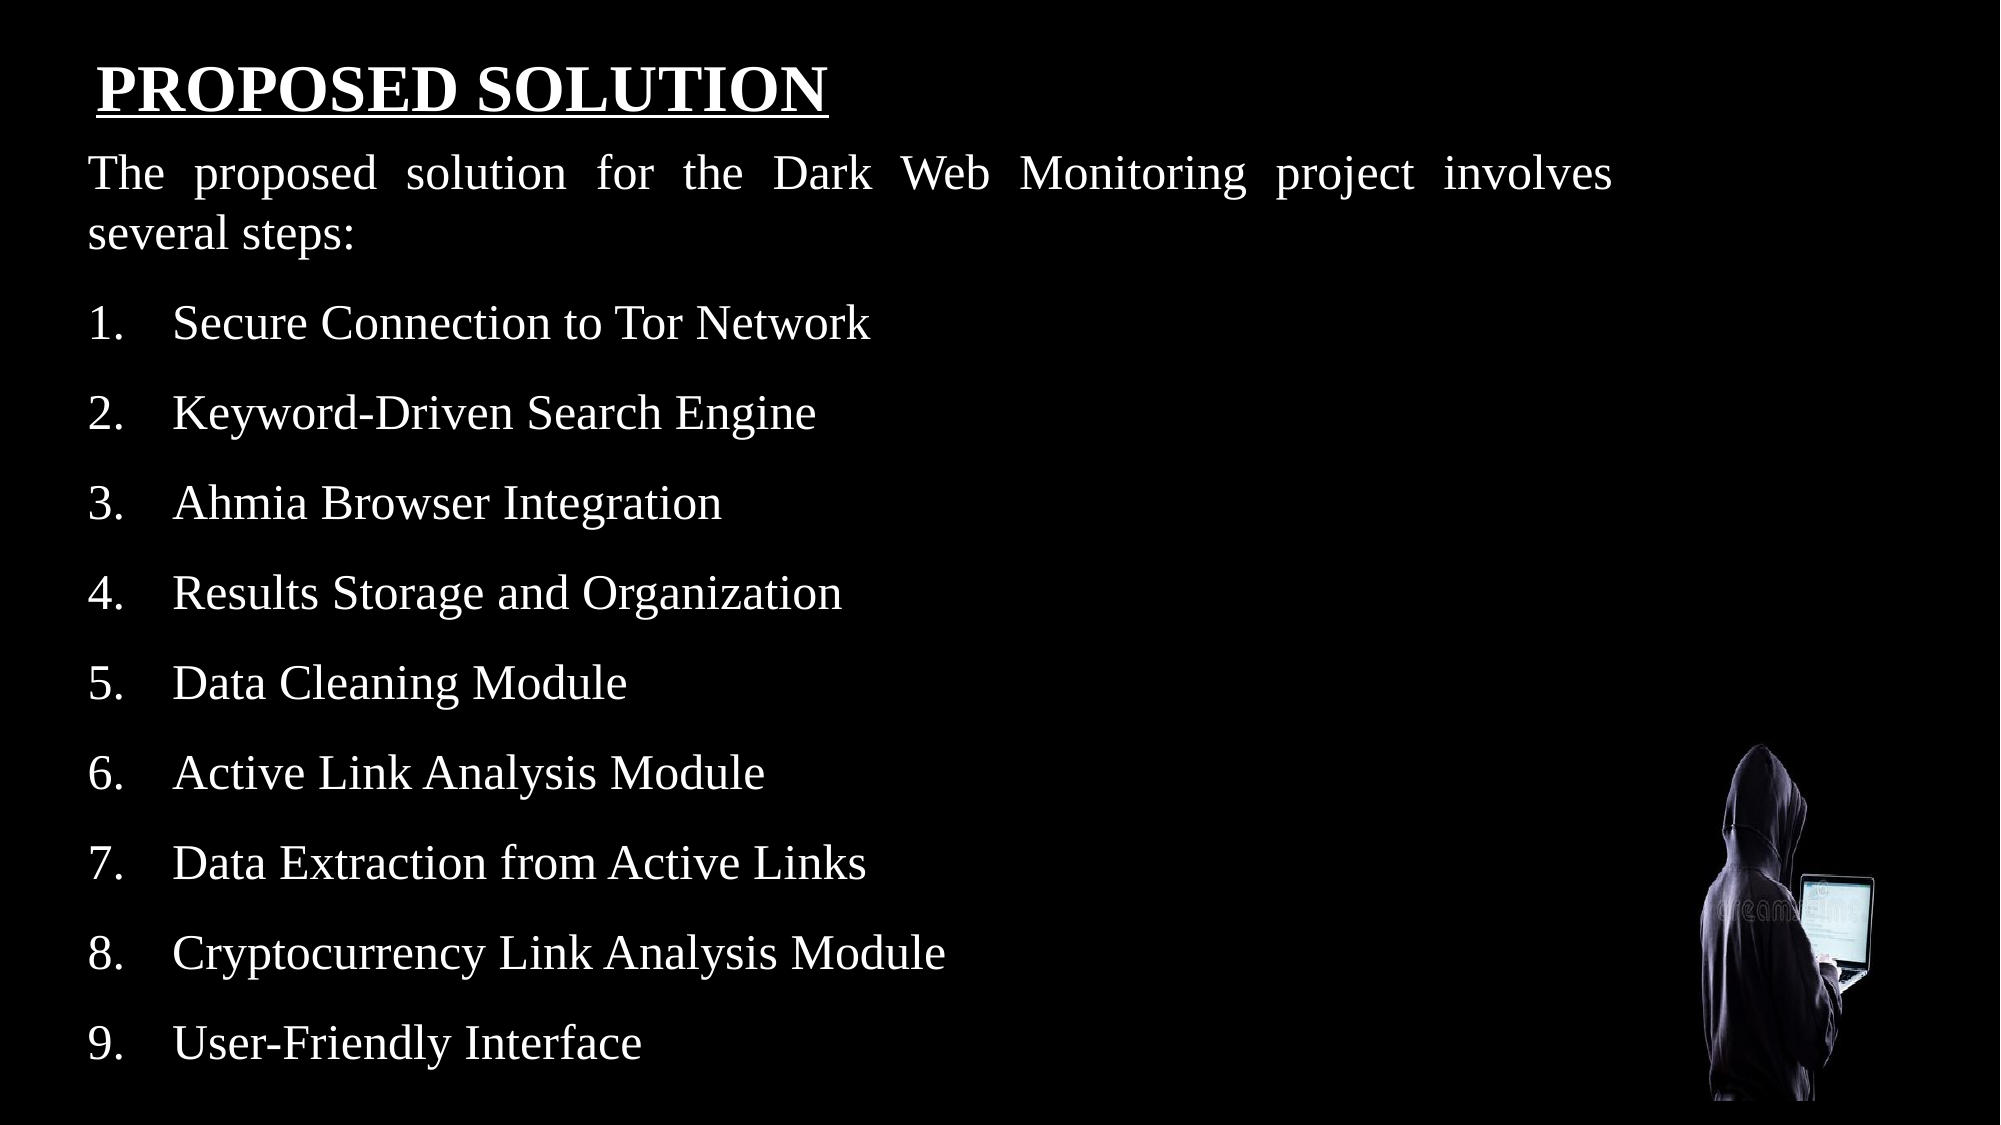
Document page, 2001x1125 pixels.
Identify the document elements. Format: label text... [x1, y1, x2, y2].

text_box The proposed solution for the Dark Web Monitoring project involves several steps: Secure Connection to Tor Network Keyword-Driven Search Engine Ahmia Browser Integration Results Storage and Organization Data Cleaning Module Active Link Analysis Module Data Extraction from Active Links Cryptocurrency Link Analysis Module User-Friendly Interface [72, 131, 1629, 1125]
title PROPOSED SOLUTION [0, 22, 1000, 157]
picture [1597, 701, 1986, 1101]
